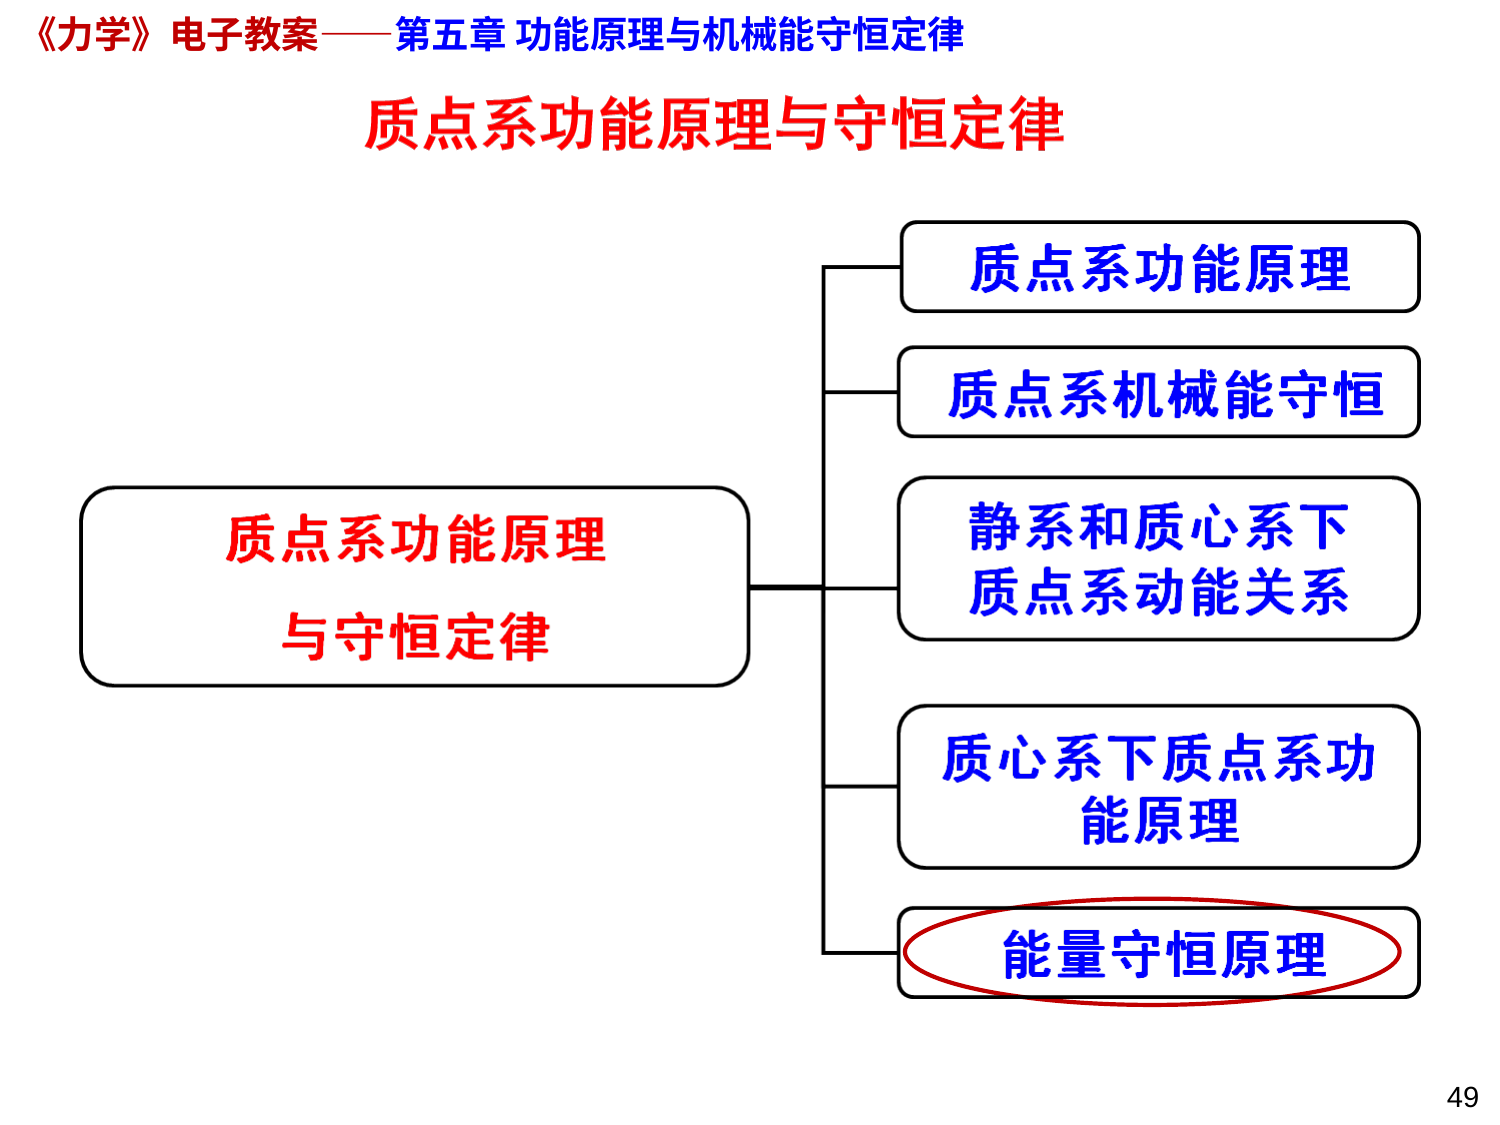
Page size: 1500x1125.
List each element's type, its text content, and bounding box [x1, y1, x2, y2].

picture [78, 215, 1422, 1000]
slide_number 49 [1143, 1070, 1495, 1114]
picture [325, 66, 1175, 191]
